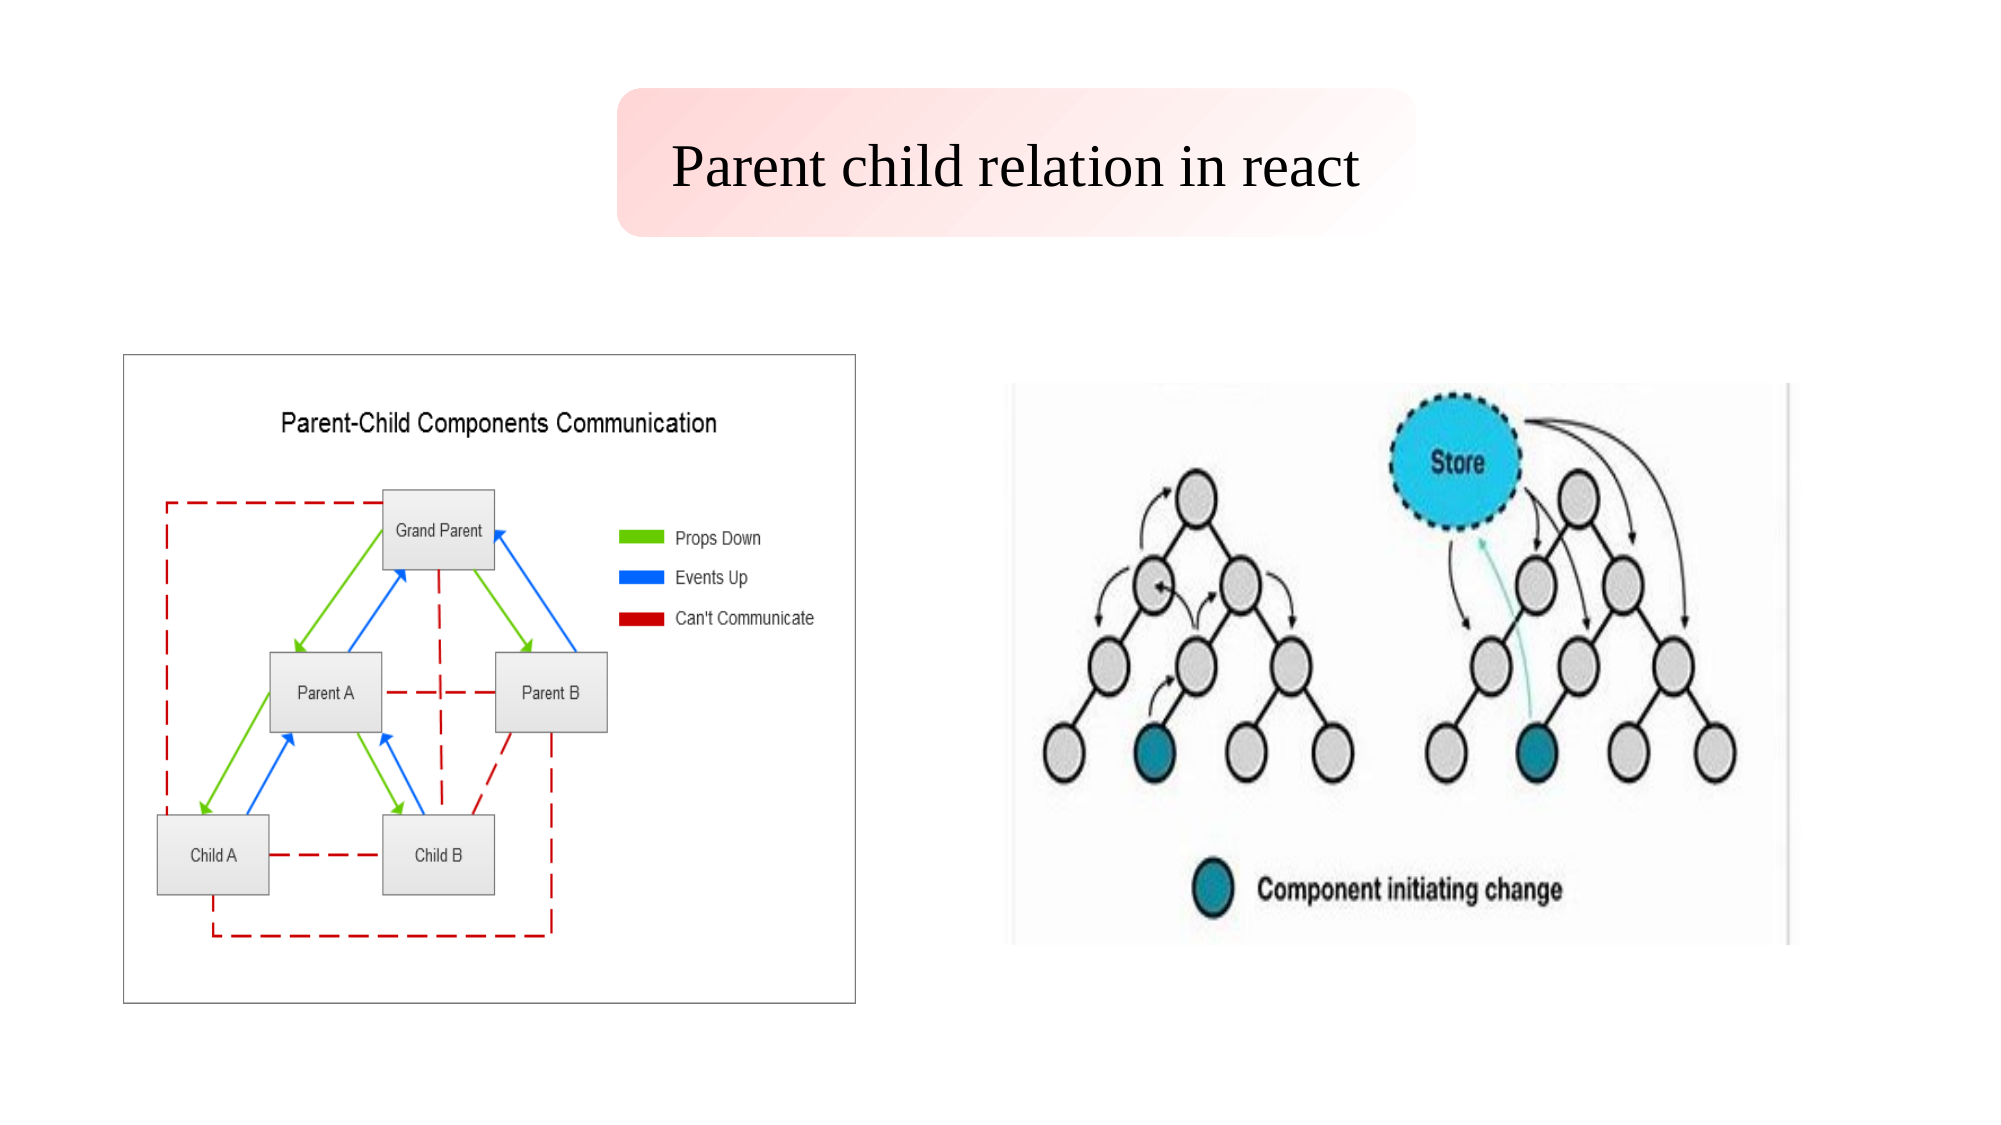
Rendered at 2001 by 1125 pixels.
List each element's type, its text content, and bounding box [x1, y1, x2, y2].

text_box Parent child relation in react [617, 88, 1417, 237]
picture [123, 354, 857, 1004]
picture [1003, 383, 1801, 945]
